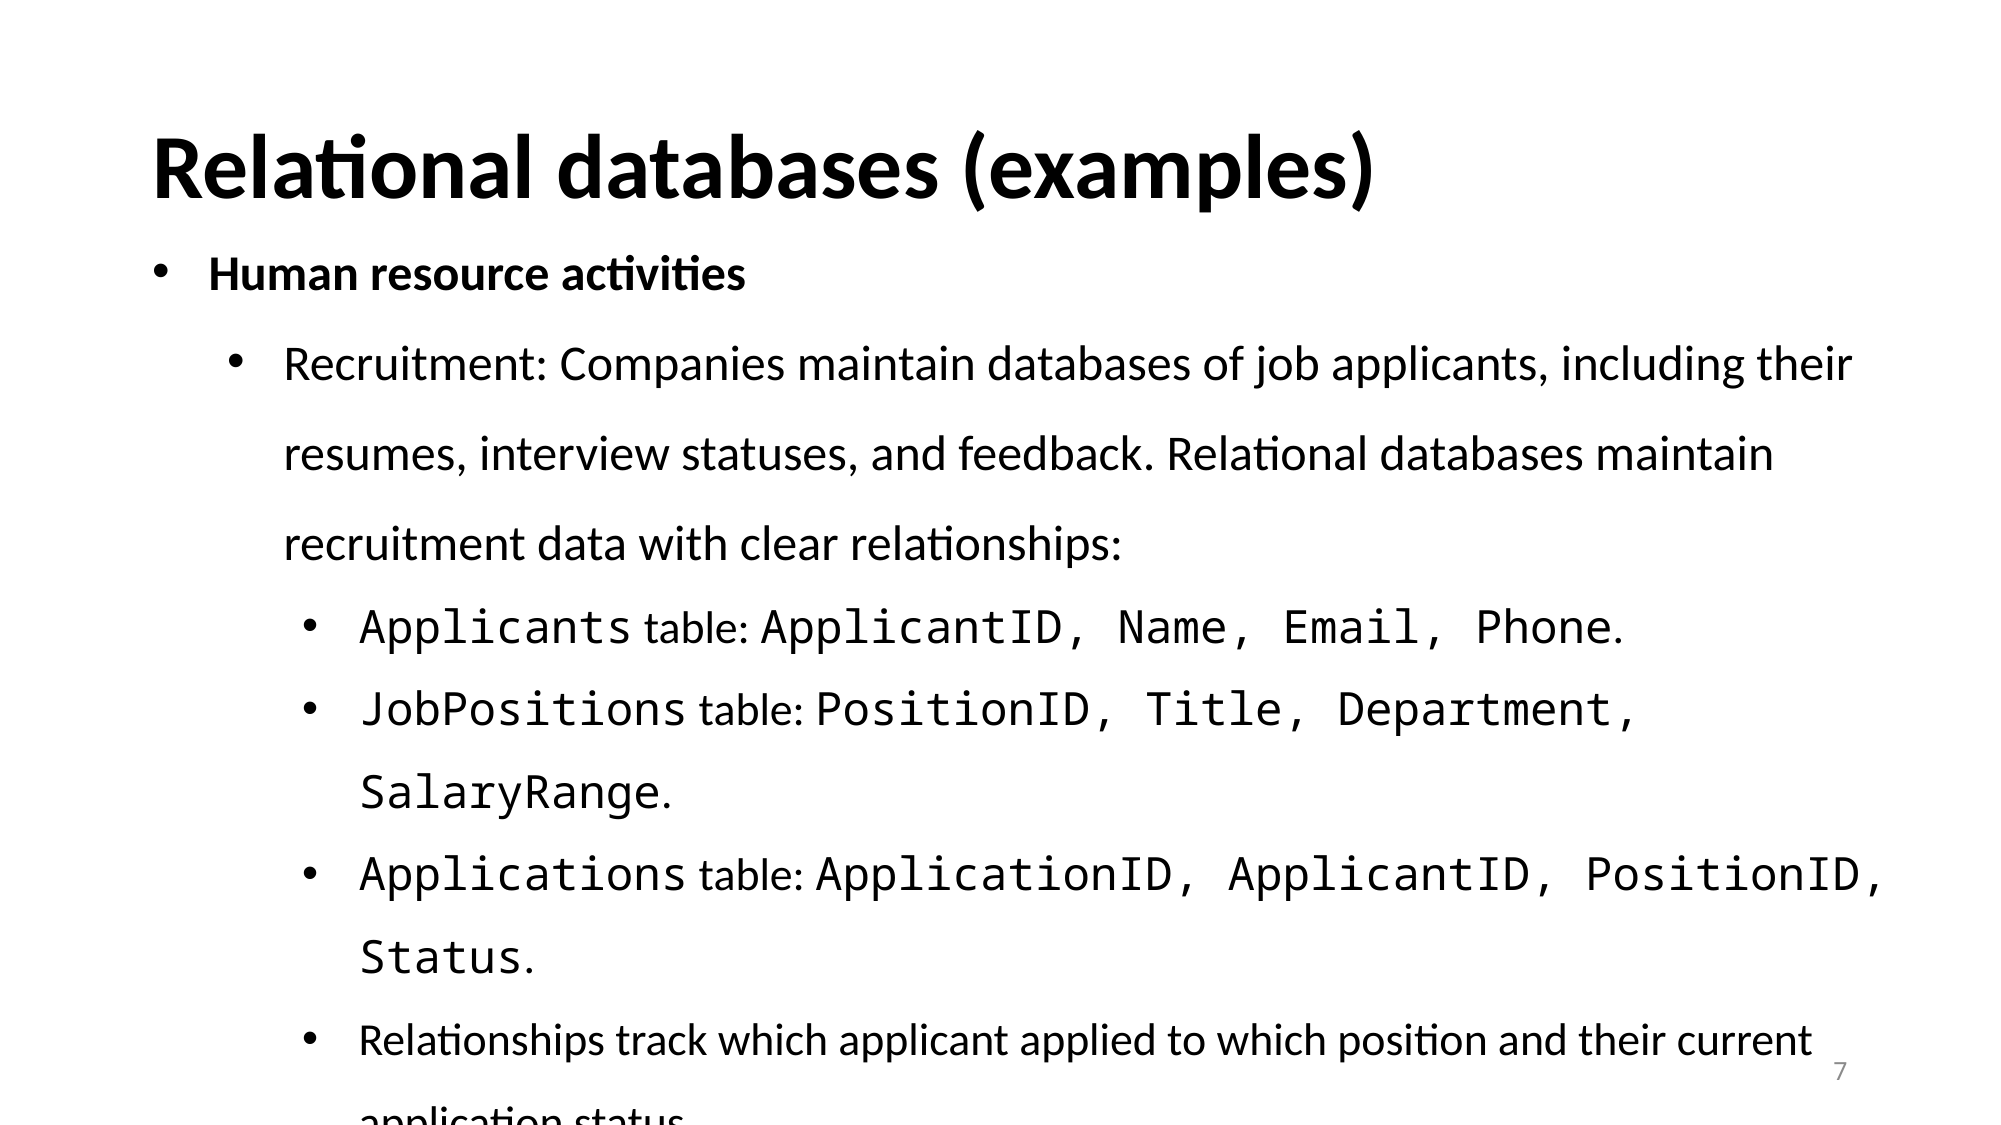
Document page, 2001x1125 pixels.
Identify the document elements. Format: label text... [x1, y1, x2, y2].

title Relational databases (examples) [137, 59, 1863, 202]
text_box Human resource activities Recruitment: Companies maintain databases of job applicants, including their resumes, interview statuses, and feedback. Relational databases maintain recruitment data with clear relationships: Applicants table: ApplicantID, Name, Email, Phone. JobPositions table: PositionID, Title, Department, SalaryRange. Applications table: ApplicationID, ApplicantID, PositionID, Status. Relationships track which applicant applied to which position and their current application status. [137, 202, 1949, 1125]
